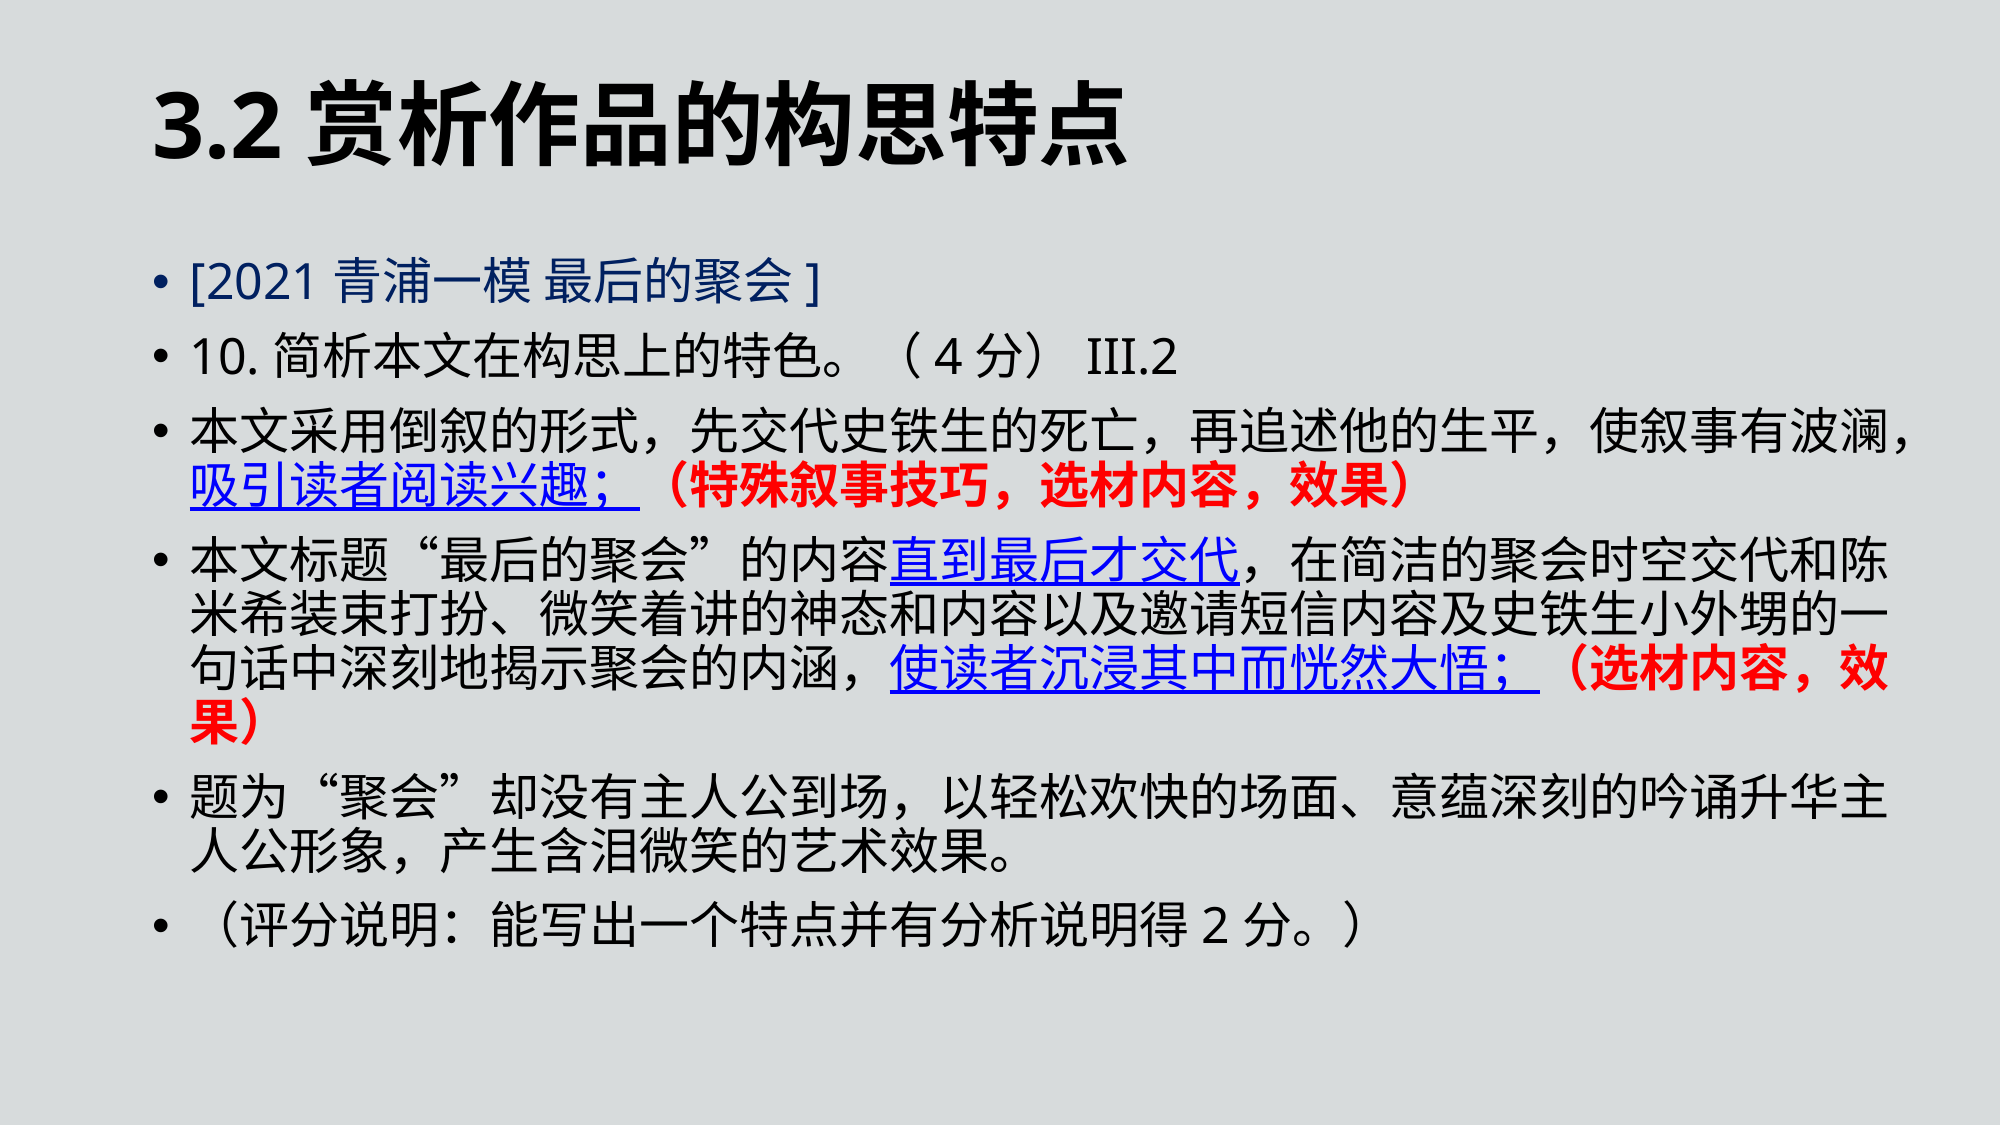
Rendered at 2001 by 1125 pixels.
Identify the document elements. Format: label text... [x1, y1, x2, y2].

text_box [2021青浦一模 最后的聚会] 10.简析本文在构思上的特色。（4分）III.2 本文采用倒叙的形式，先交代史铁生的死亡，再追述他的生平，使叙事有波澜，吸引读者阅读兴趣；（特殊叙事技巧，选材内容，效果） 本文标题“最后的聚会”的内容直到最后才交代，在简洁的聚会时空交代和陈米希装束打扮、微笑着讲的神态和内容以及邀请短信内容及史铁生小外甥的一句话中深刻地揭示聚会的内涵，使读者沉浸其中而恍然大悟；（选材内容，效果） 题为“聚会”却没有主人公到场，以轻松欢快的场面、意蕴深刻的吟诵升华主人公形象，产生含泪微笑的艺术效果。 （评分说明：能写出一个特点并有分析说明得2分。） [137, 249, 1930, 1029]
text_box 3.2赏析作品的构思特点 [137, 59, 1863, 278]
